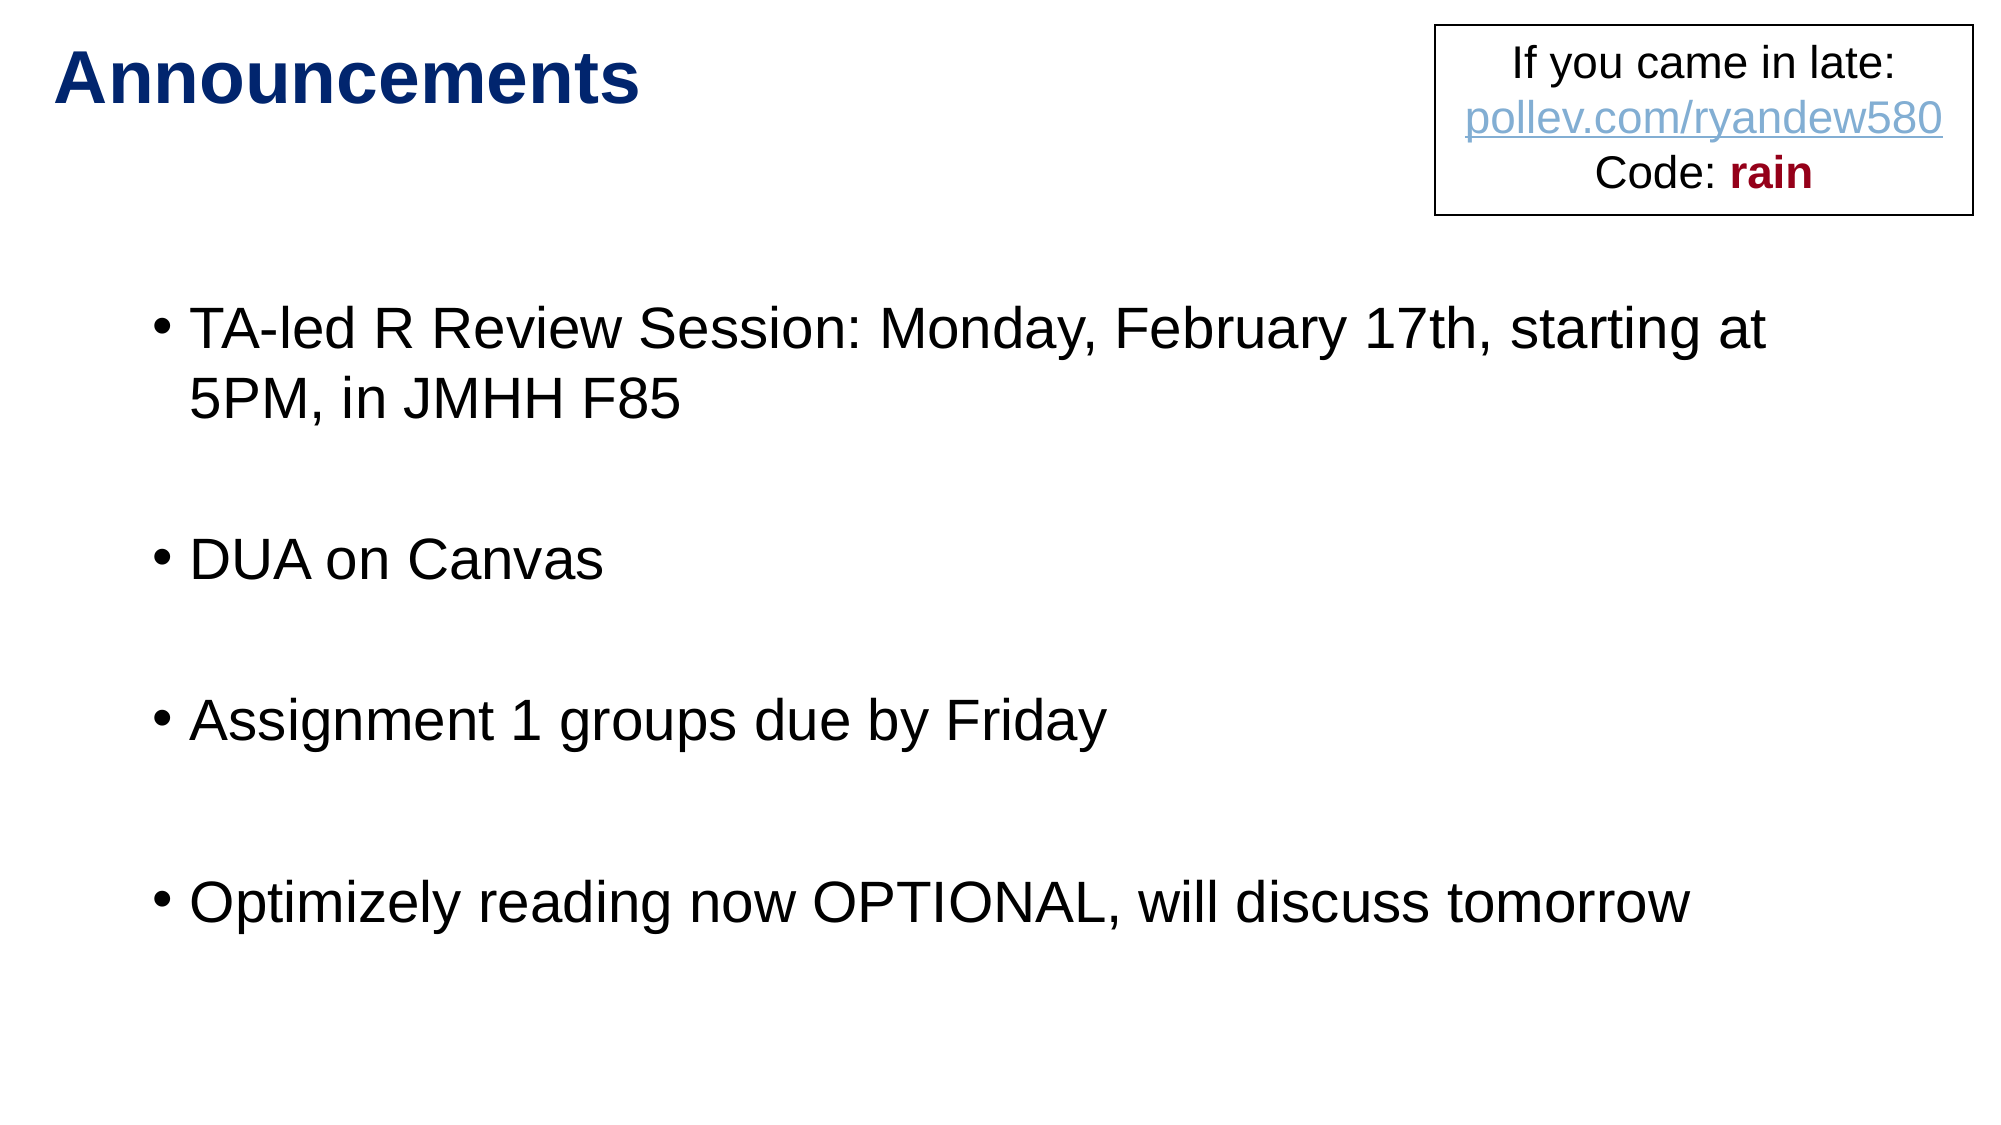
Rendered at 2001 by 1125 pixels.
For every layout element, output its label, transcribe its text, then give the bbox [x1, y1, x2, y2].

text_box If you came in late: pollev.com/ryandew580 Code: rain [1434, 24, 1974, 216]
title Announcements [0, 0, 2000, 159]
list TA-led R Review Session: Monday, February 17th, starting at 5PM, in JMHH F85 DUA on Canvas Assignment 1 groups due by Friday Optimizely reading now OPTIONAL, will discuss tomorrow [137, 282, 1863, 980]
